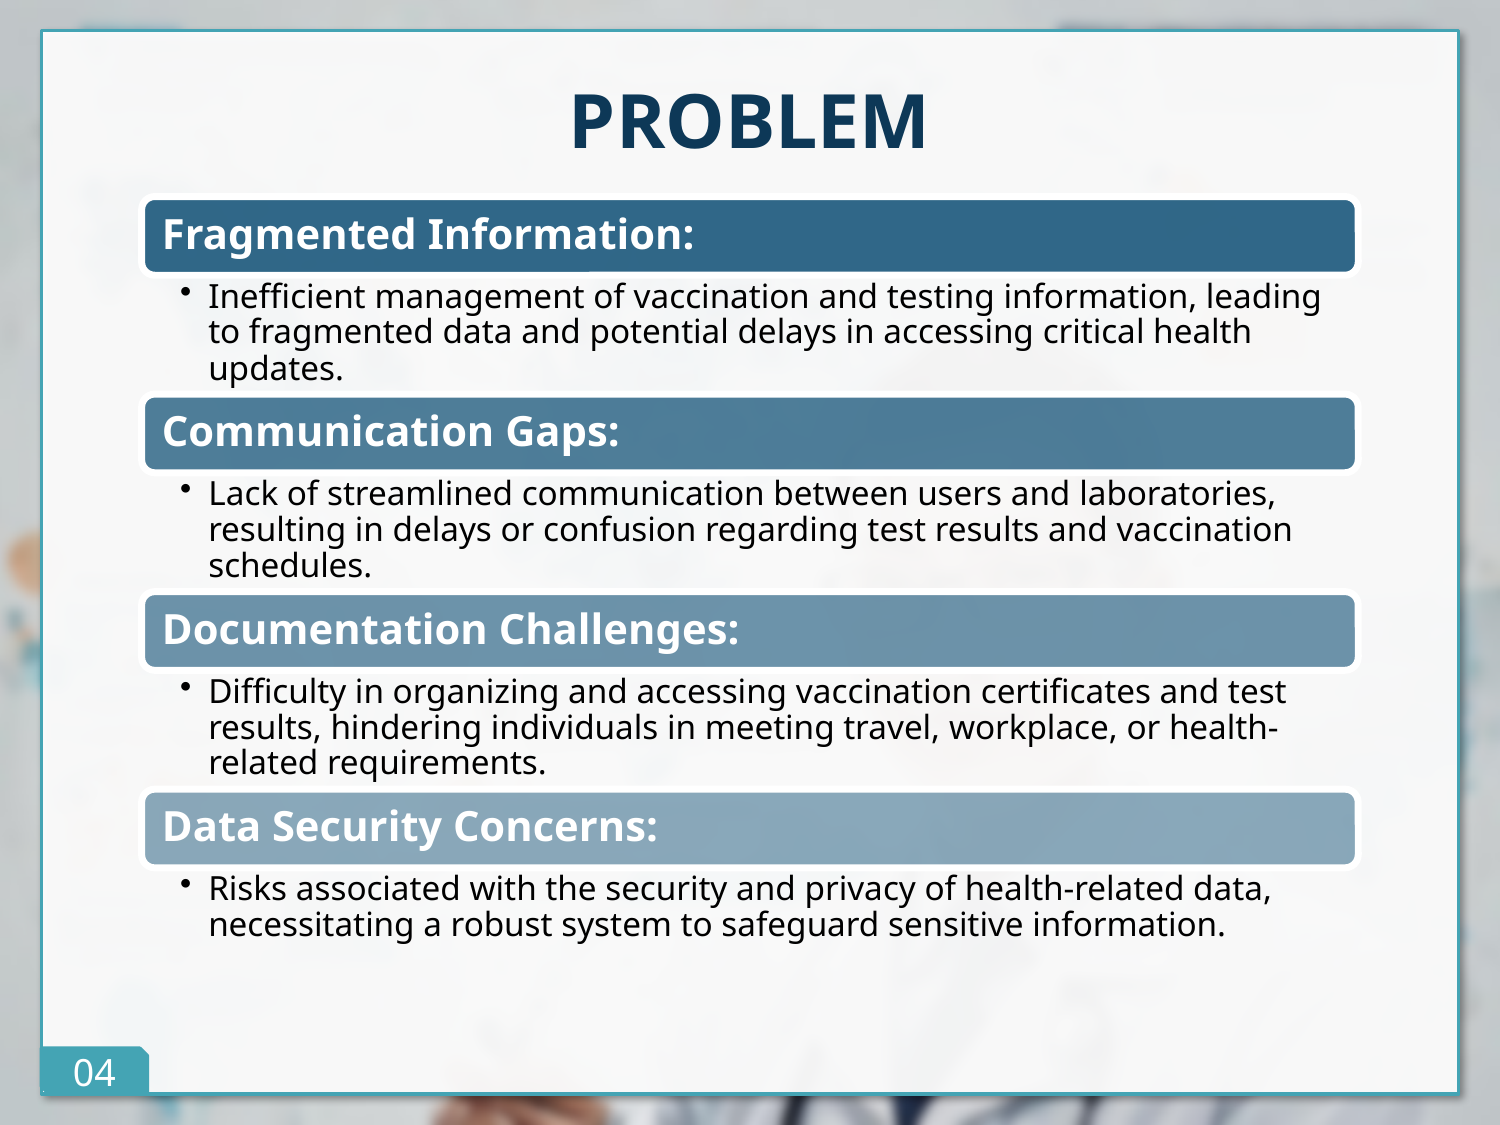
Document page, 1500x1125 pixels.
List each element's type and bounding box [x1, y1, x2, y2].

picture [0, 0, 1500, 1125]
text_box [141, 195, 1359, 988]
